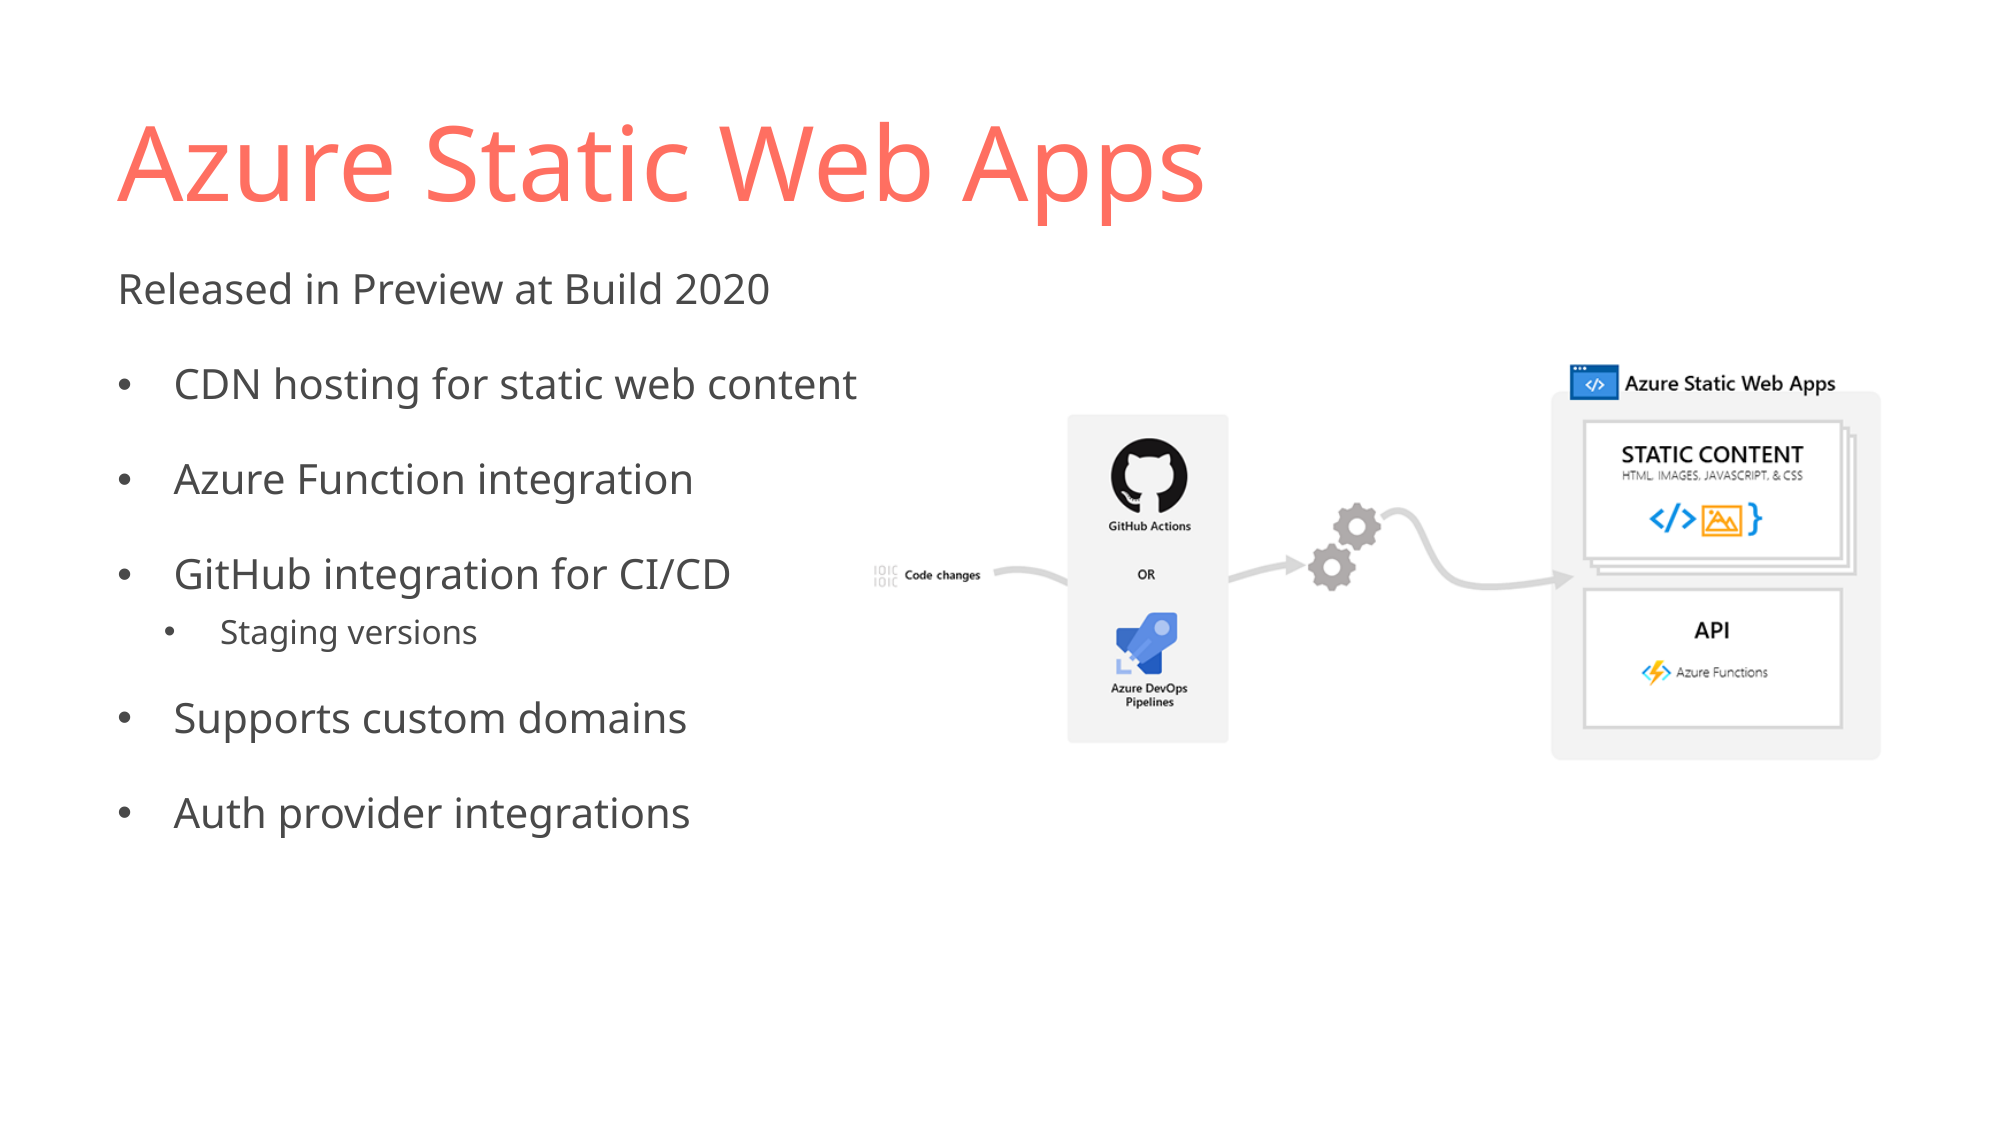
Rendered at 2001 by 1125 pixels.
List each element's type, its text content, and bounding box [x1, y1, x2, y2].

picture [863, 346, 1898, 779]
title Azure Static Web Apps [102, 119, 1898, 238]
list Released in Preview at Build 2020 CDN hosting for static web content Azure Function integration GitHub integration for CI/CD Staging versions Supports custom domains Auth provider integrations [102, 261, 900, 1006]
